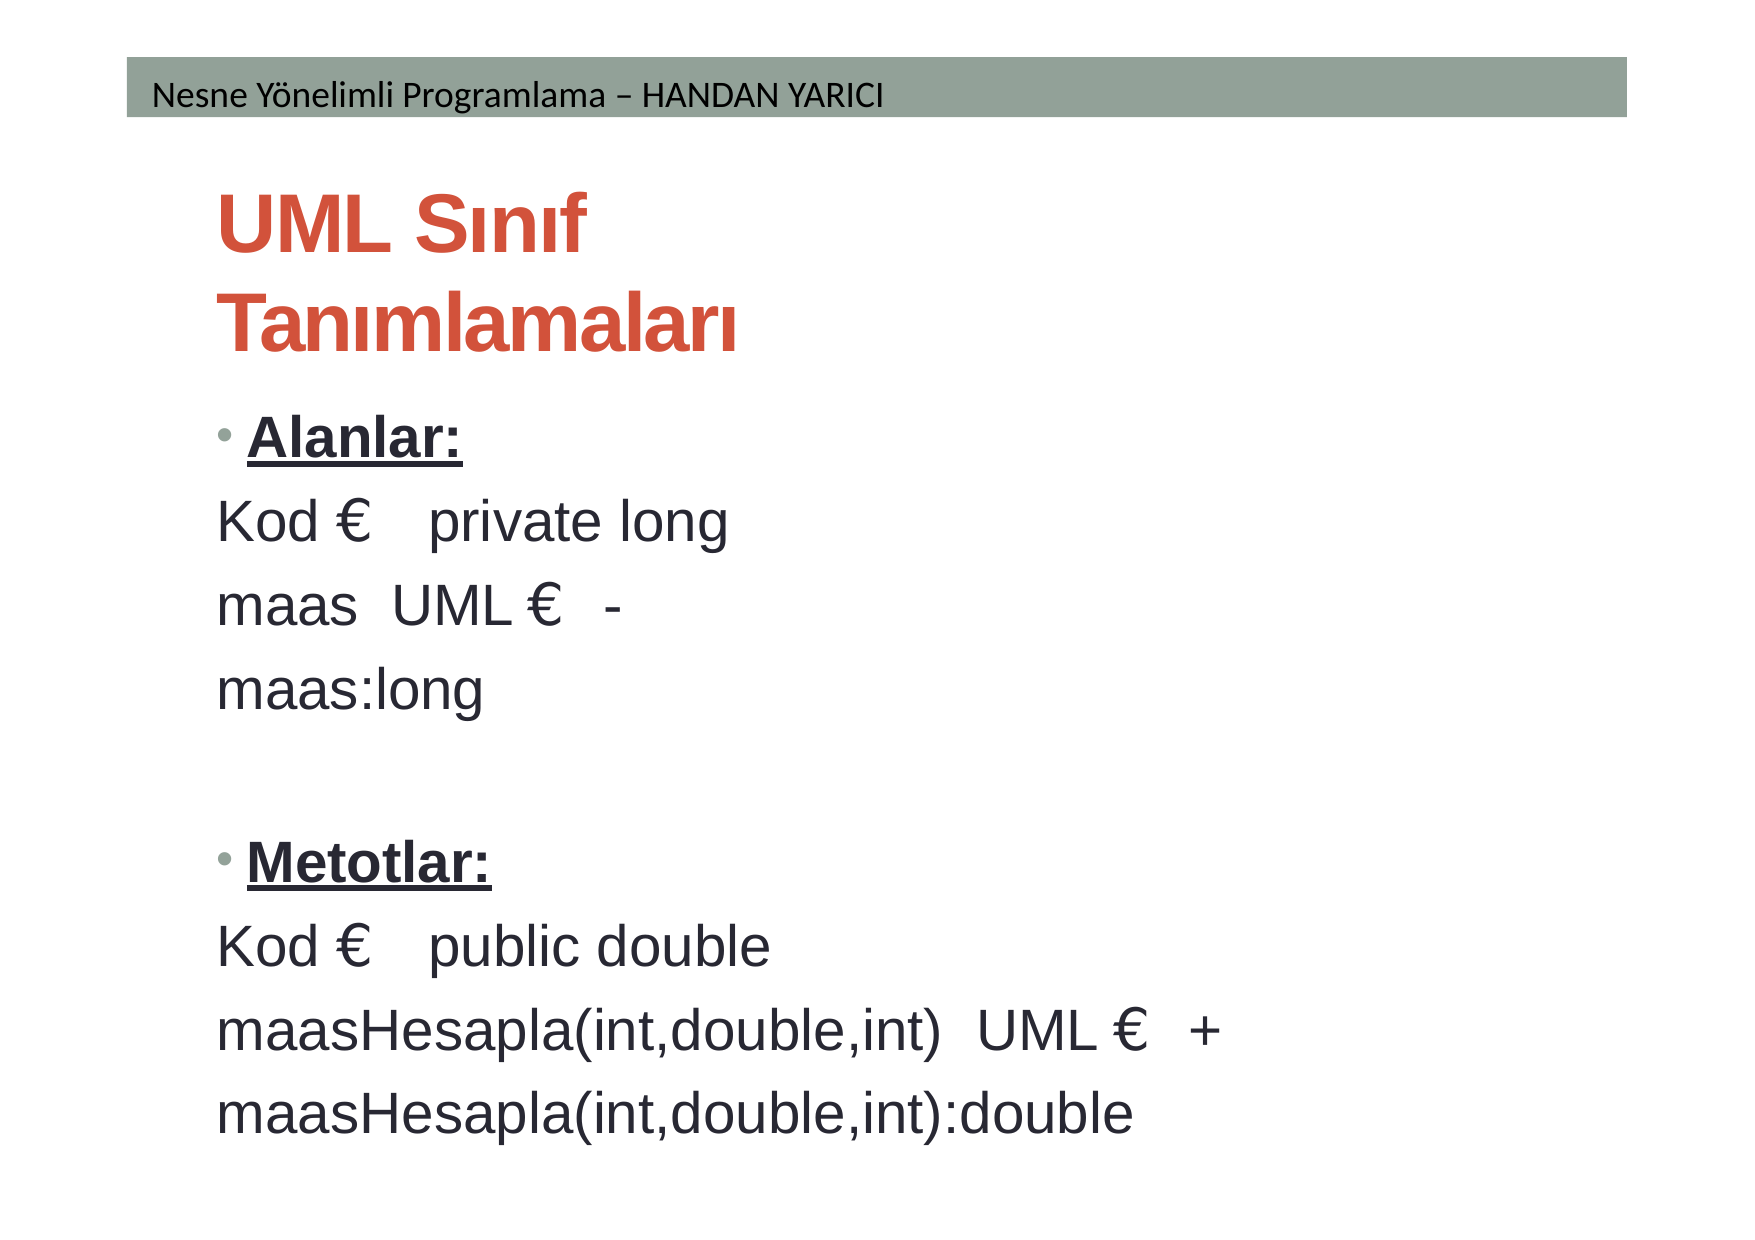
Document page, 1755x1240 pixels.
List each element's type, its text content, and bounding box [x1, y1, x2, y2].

title UML Sınıf Tanımlamaları [214, 166, 1134, 376]
text_box Alanlar: Kod € private long maas UML € - maas:long Metotlar: Kod € public double maasHesapla(int,double,int) UML € + maasHesapla(int,double,int):double [214, 383, 1517, 1146]
text_box Nesne Yönelimli Programlama – HANDAN YARICI [137, 62, 901, 123]
